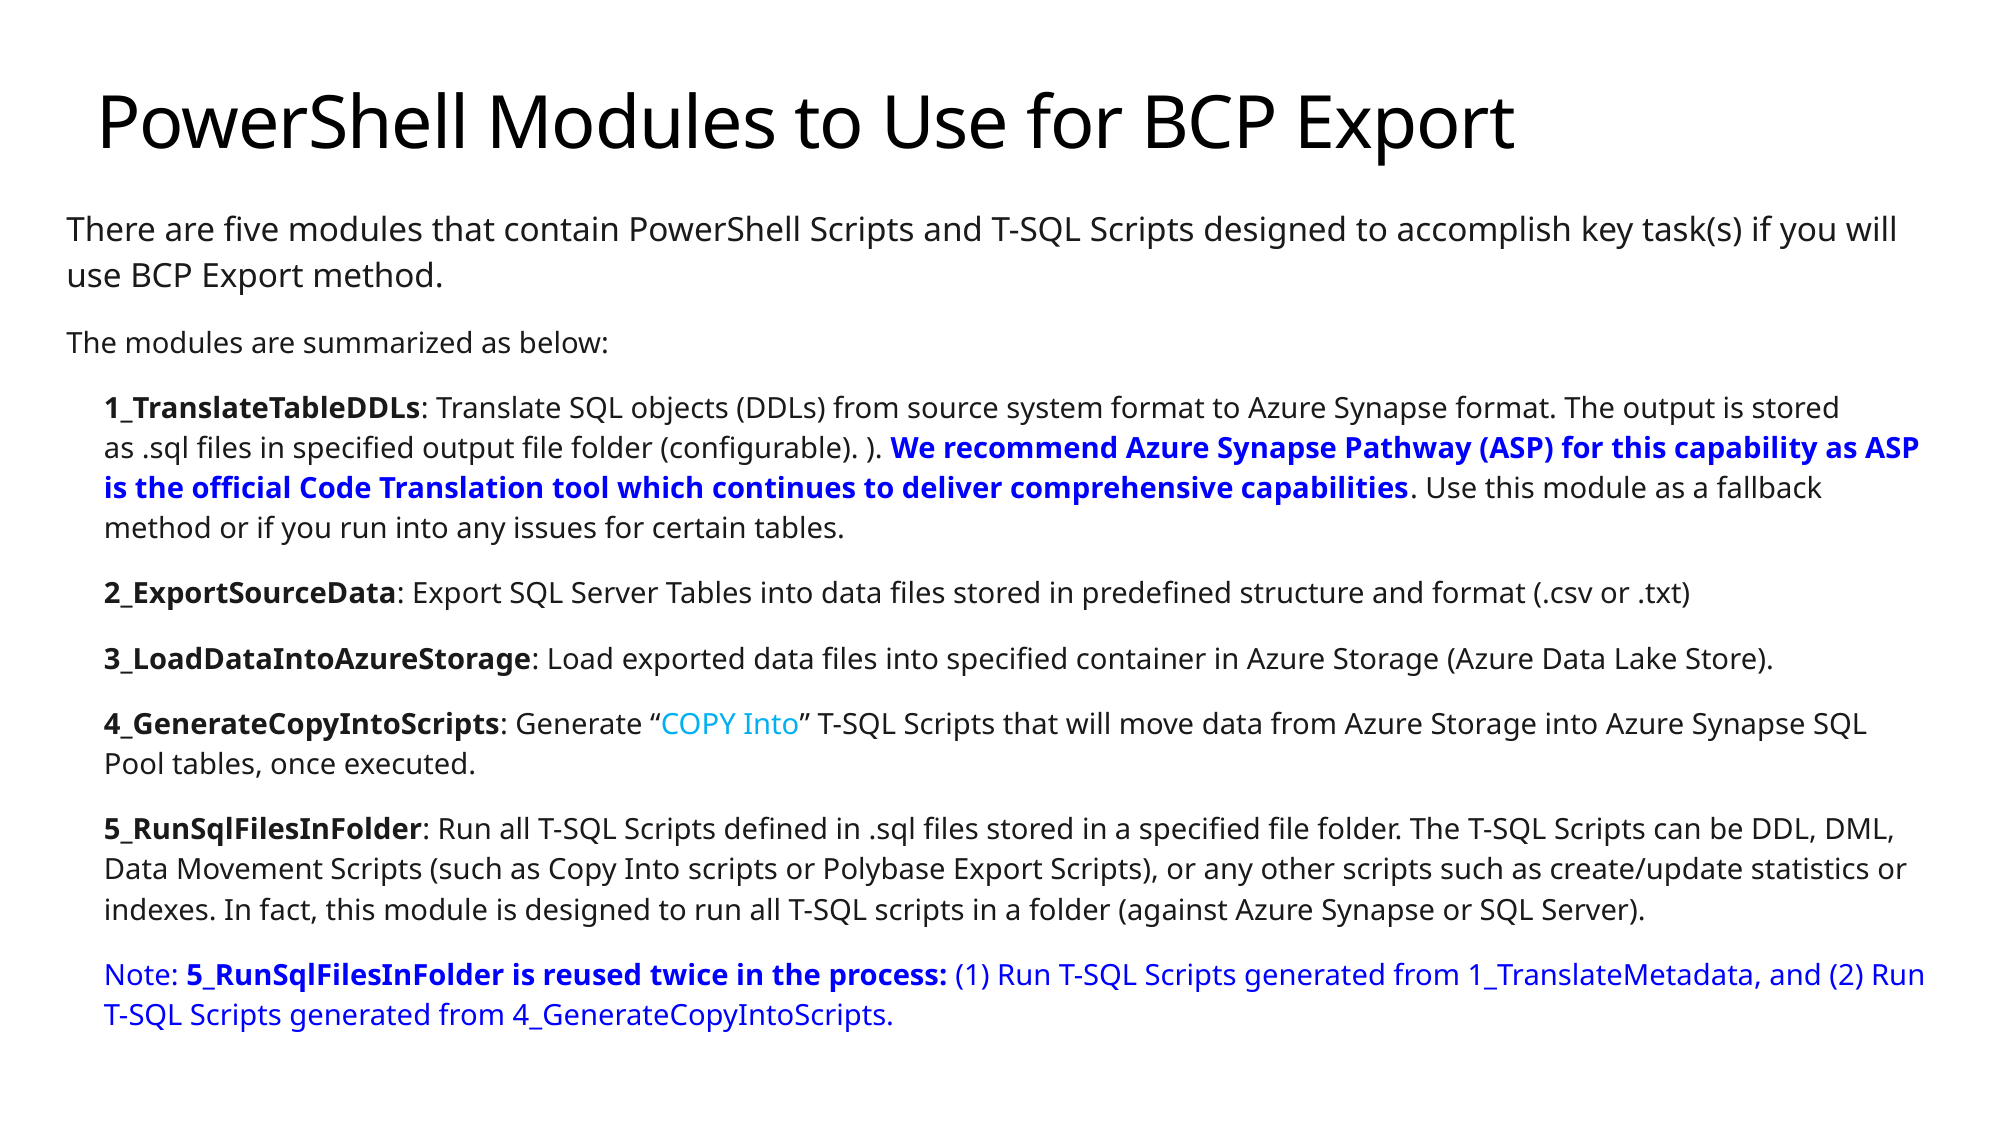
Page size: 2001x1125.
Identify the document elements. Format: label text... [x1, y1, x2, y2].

text_box There are five modules that contain PowerShell Scripts and T-SQL Scripts designed to accomplish key task(s) if you will use BCP Export method. The modules are summarized as below: 1_TranslateTableDDLs: Translate SQL objects (DDLs) from source system format to Azure Synapse format. The output is stored as .sql files in specified output file folder (configurable). ). We recommend Azure Synapse Pathway (ASP) for this capability as ASP is the official Code Translation tool which continues to deliver comprehensive capabilities. Use this module as a fallback method or if you run into any issues for certain tables. 2_ExportSourceData: Export SQL Server Tables into data files stored in predefined structure and format (.csv or .txt) 3_LoadDataIntoAzureStorage: Load exported data files into specified container in Azure Storage (Azure Data Lake Store). 4_GenerateCopyIntoScripts: Generate “COPY Into” T-SQL Scripts that will move data from Azure Storage into Azure Synapse SQL Pool tables, once executed. 5_RunSqlFilesInFolder: Run all T-SQL Scripts defined in .sql files stored in a specified file folder. The T-SQL Scripts can be DDL, DML, Data Movement Scripts (such as Copy Into scripts or Polybase Export Scripts), or any other scripts such as create/update statistics or indexes. In fact, this module is designed to run all T-SQL scripts in a folder (against Azure Synapse or SQL Server). Note: 5_RunSqlFilesInFolder is reused twice in the process: (1) Run T-SQL Scripts generated from 1_TranslateMetadata, and (2) Run T-SQL Scripts generated from 4_GenerateCopyIntoScripts. [66, 201, 1934, 1032]
title PowerShell Modules to Use for BCP Export [96, 75, 1904, 201]
